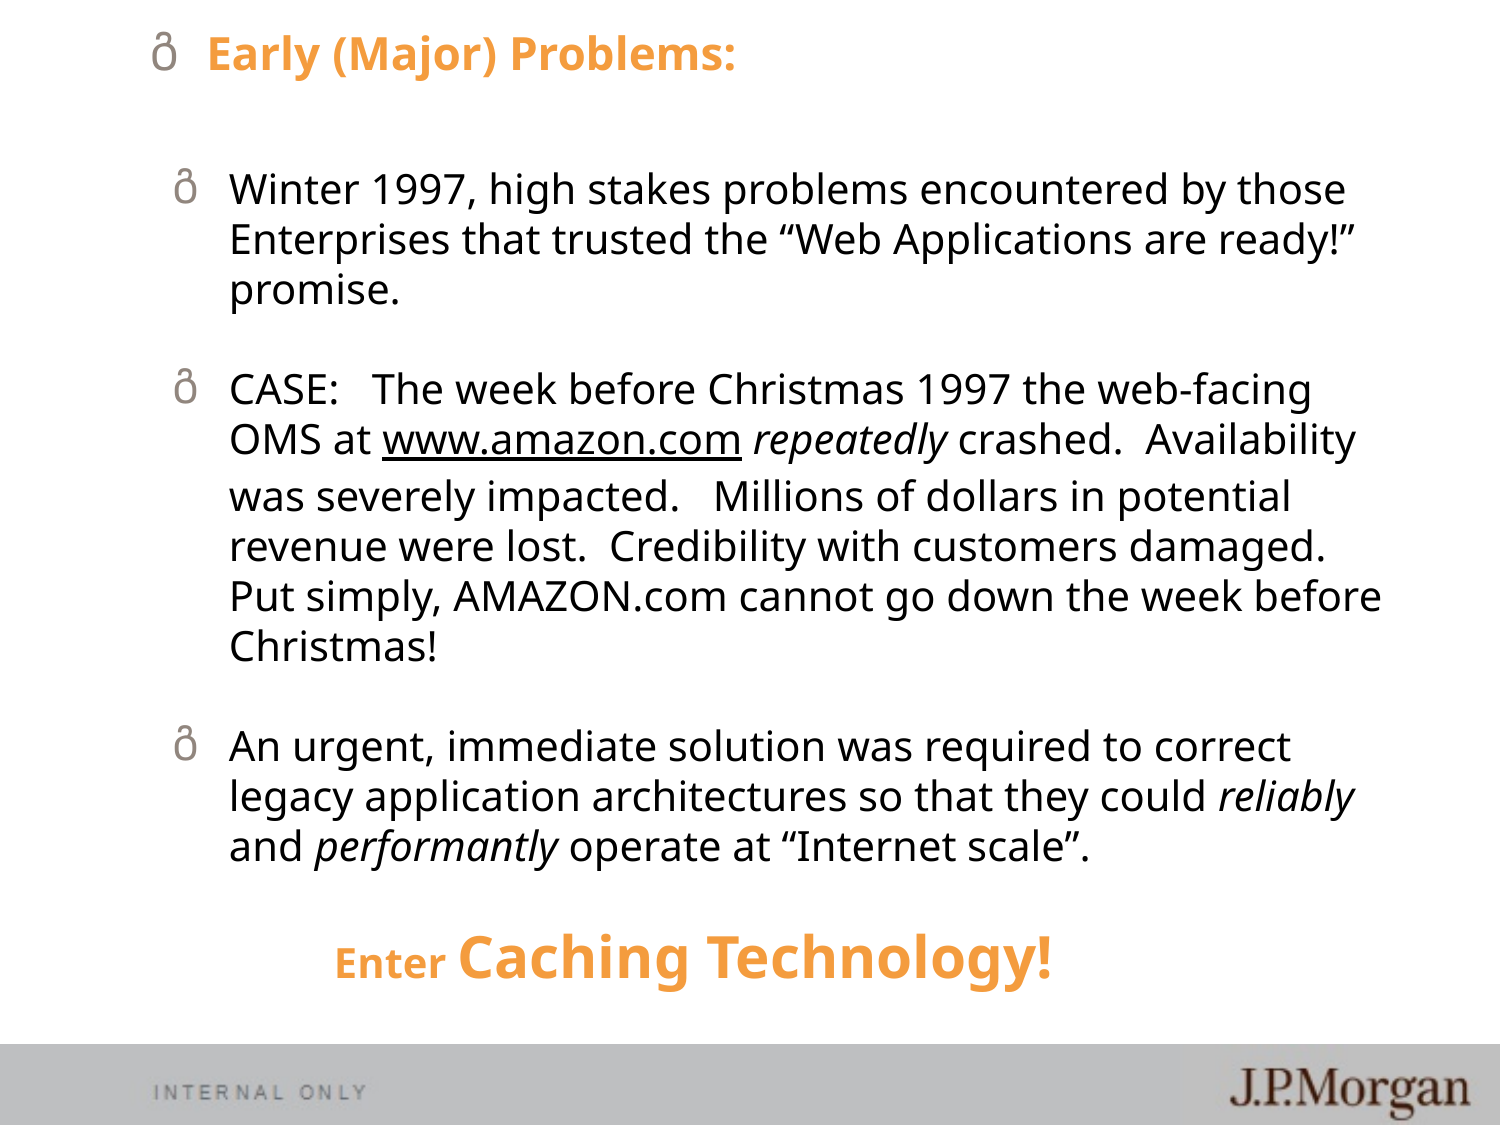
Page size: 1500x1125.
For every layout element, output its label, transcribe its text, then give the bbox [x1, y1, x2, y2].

text_box Winter 1997, high stakes problems encountered by those Enterprises that trusted the “Web Applications are ready!” promise. CASE: The week before Christmas 1997 the web-facing OMS at www.amazon.com repeatedly crashed. Availability was severely impacted. Millions of dollars in potential revenue were lost. Credibility with customers damaged. Put simply, AMAZON.com cannot go down the week before Christmas! An urgent, immediate solution was required to correct legacy application architectures so that they could reliably and performantly operate at “Internet scale”. Enter Caching Technology! [172, 162, 1386, 990]
text_box Early (Major) Problems: [149, 24, 1413, 81]
picture [0, 1044, 1500, 1125]
